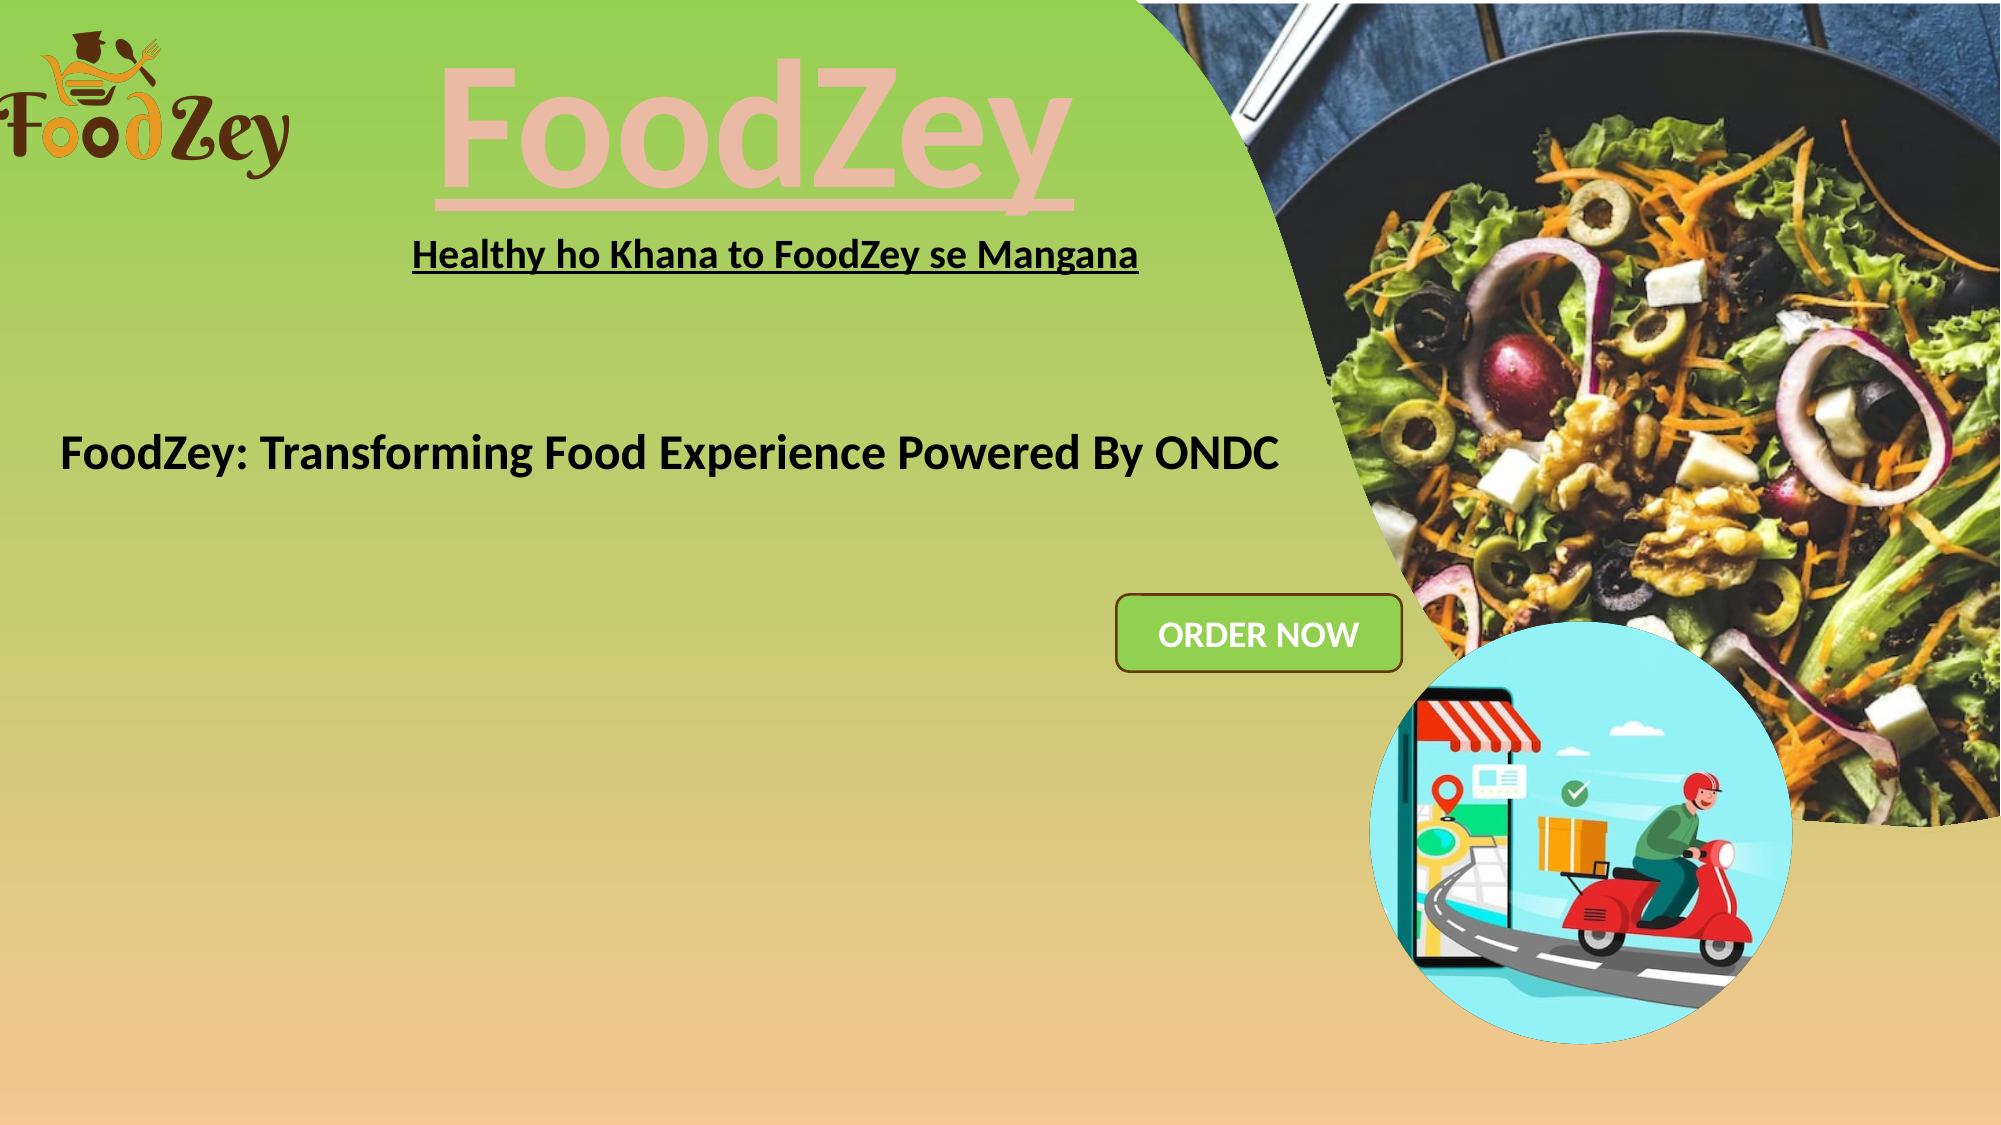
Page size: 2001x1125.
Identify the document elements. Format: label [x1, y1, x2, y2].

text_box [0, 0, 2000, 1125]
picture [1064, 277, 2000, 1125]
picture [0, 0, 373, 361]
